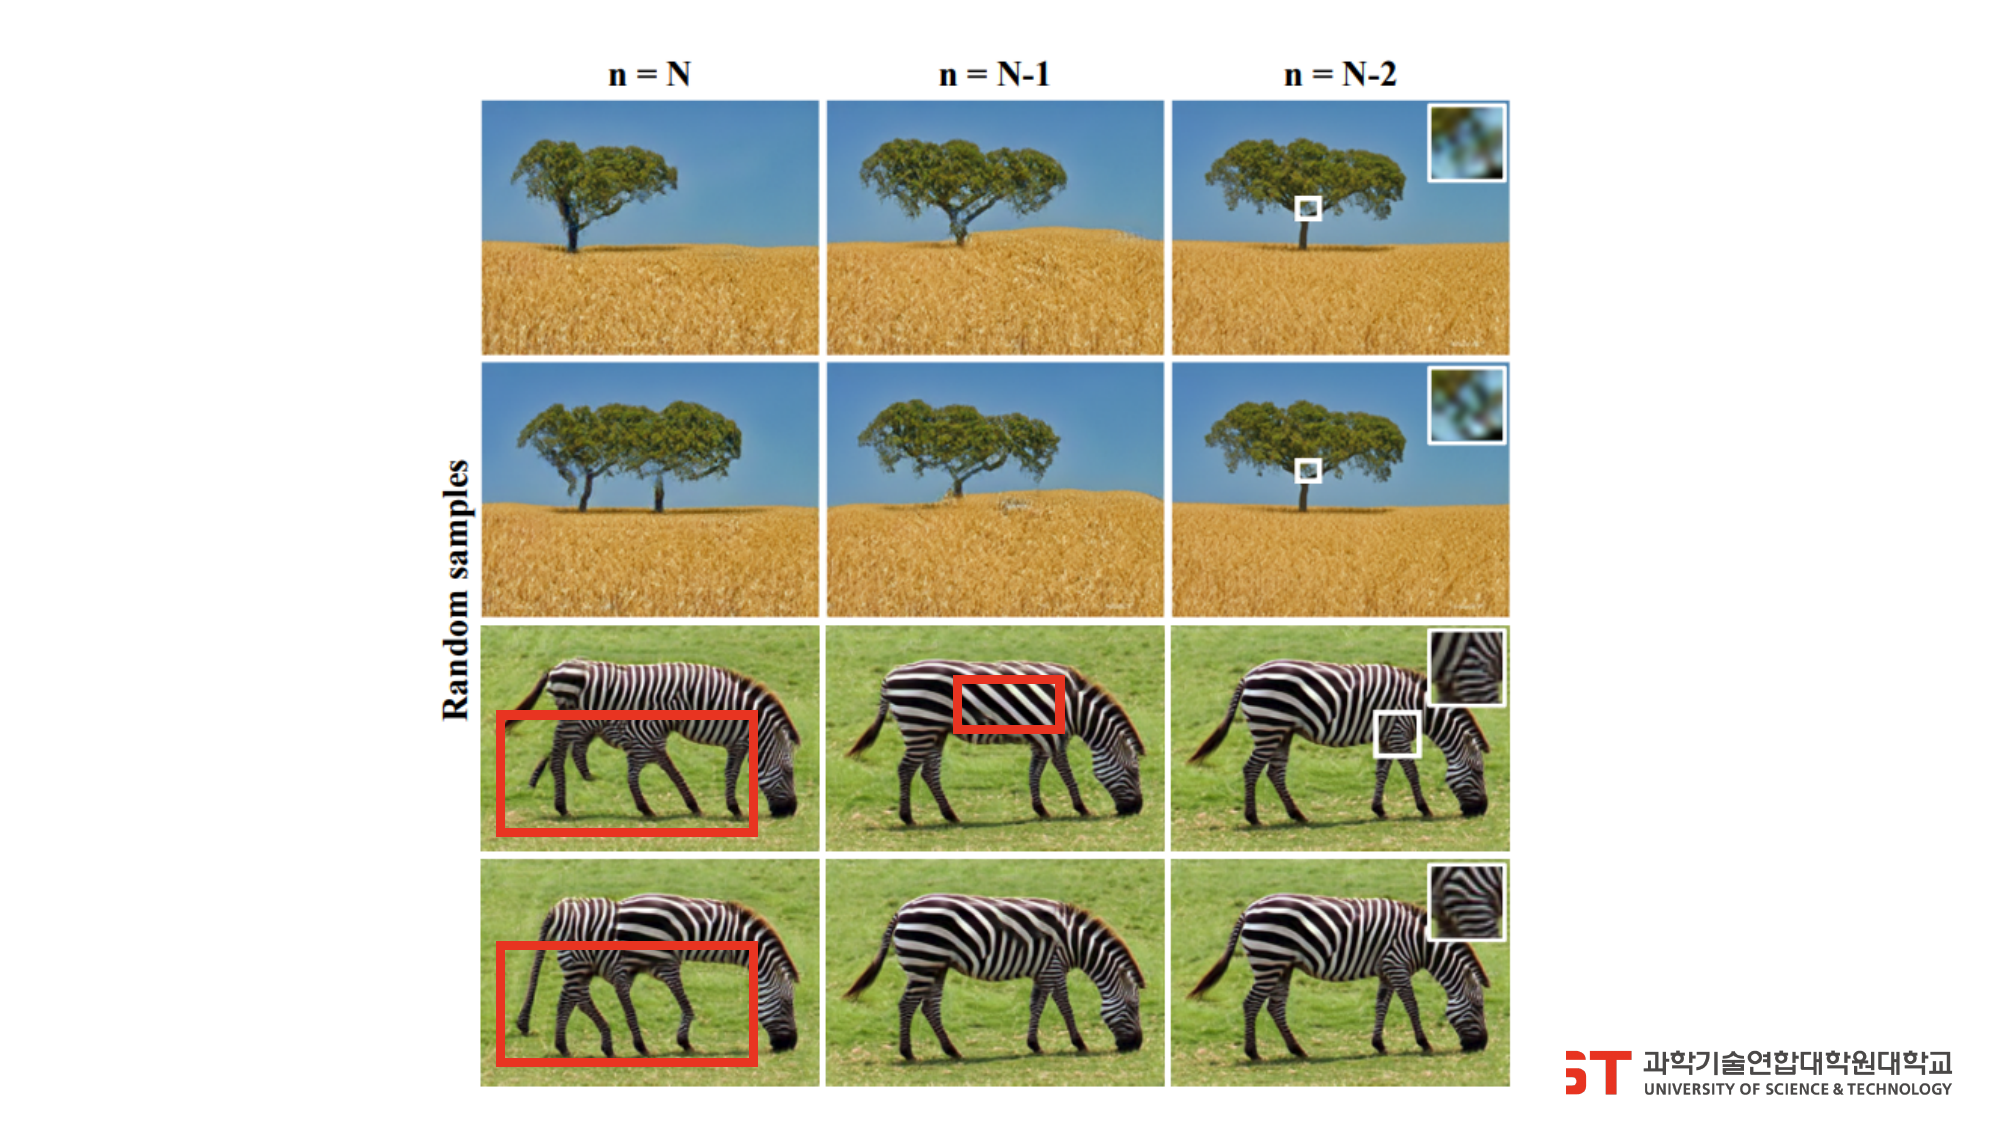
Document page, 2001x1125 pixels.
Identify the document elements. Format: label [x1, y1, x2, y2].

picture [324, 0, 1958, 1120]
